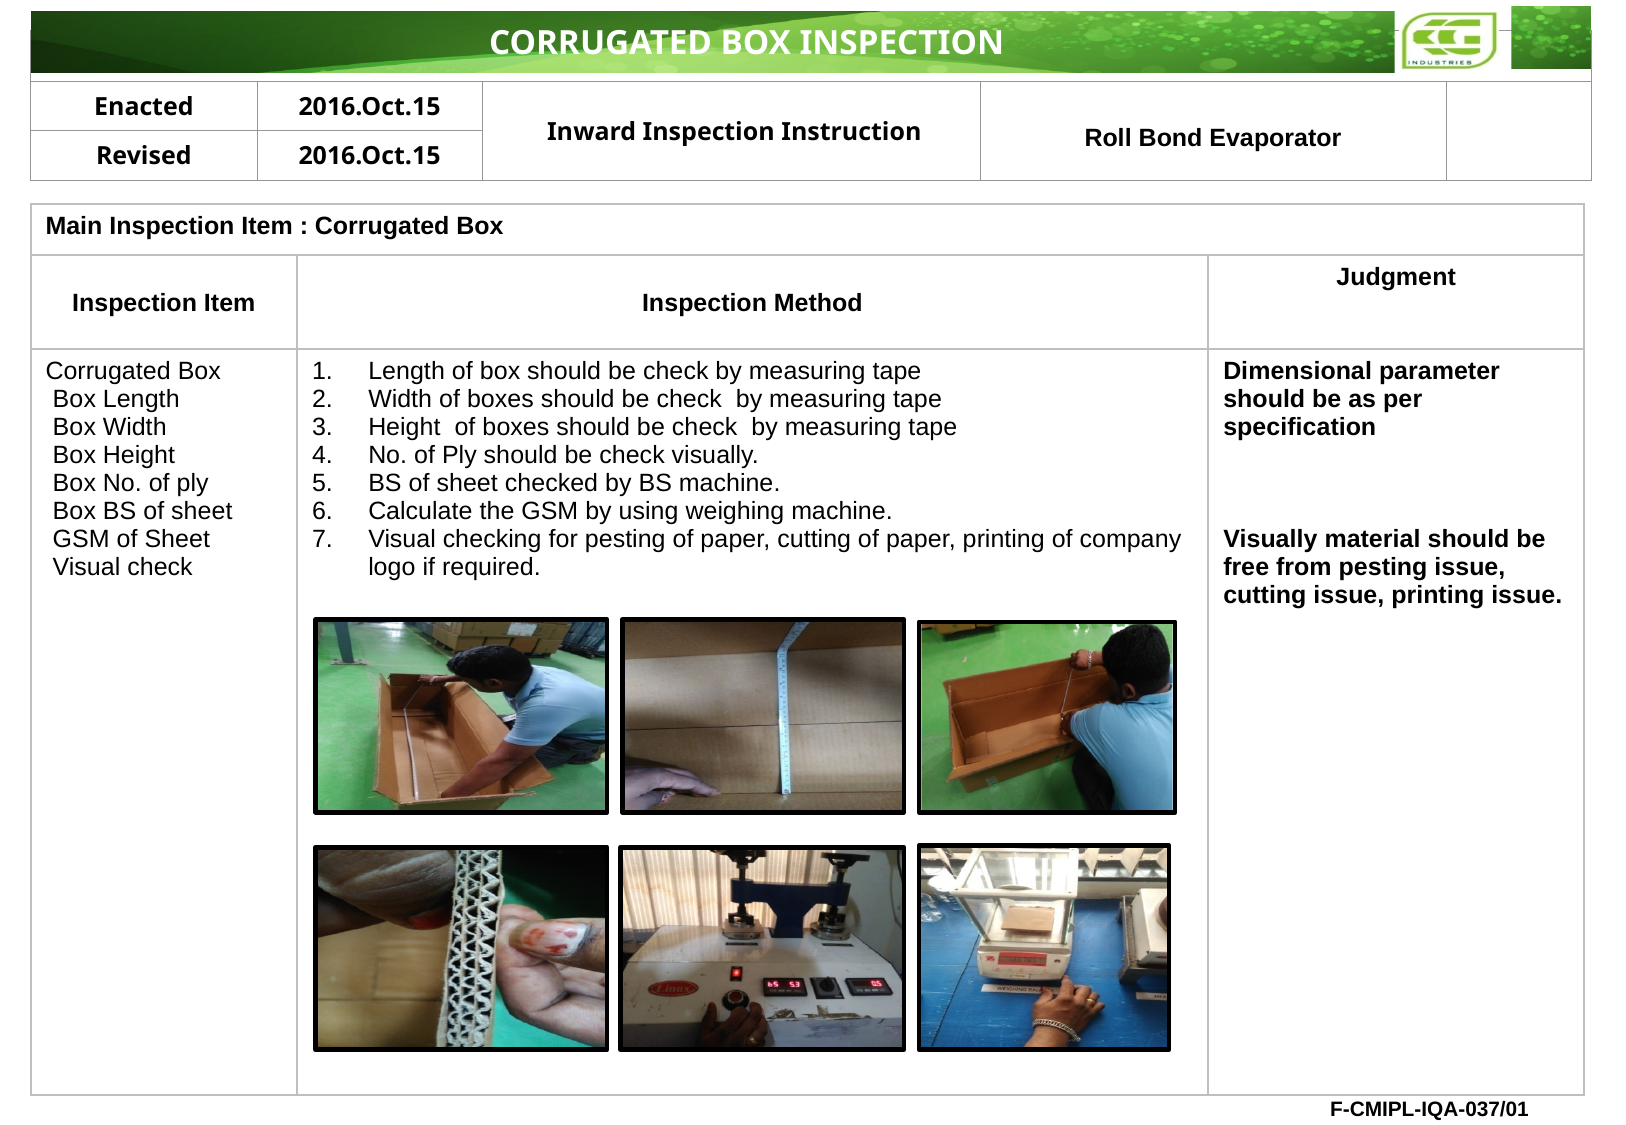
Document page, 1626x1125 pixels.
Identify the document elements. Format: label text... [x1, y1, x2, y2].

table_cell Inspection Item [32, 256, 296, 348]
table_cell Inspection Method [298, 256, 1207, 348]
picture [921, 623, 1173, 811]
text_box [30, 0, 1591, 73]
picture [317, 621, 605, 811]
picture [622, 849, 902, 1048]
table_cell Judgment [1209, 256, 1583, 348]
picture [317, 849, 605, 1048]
table_cell Length of box should be check by measuring tape Width of boxes should be check by measuring tape Height of boxes should be check by measuring tape No. of Ply should be check visually. BS of sheet checked by BS machine. Calculate the GSM by using weighing machine. Visual checking for pesting of paper, cutting of paper, printing of company logo if required. [298, 350, 1207, 1094]
table_cell Dimensional parameter should be as per specification Visually material should be free from pesting issue, cutting issue, printing issue. [1209, 350, 1583, 1094]
text_box F-CMIPL-IQA-037/01 [1315, 1087, 1591, 1125]
table_cell Corrugated Box Box Length Box Width Box Height Box No. of ply Box BS of sheet GSM of Sheet Visual check [32, 350, 296, 1094]
table_header Main Inspection Item : Corrugated Box [32, 205, 1583, 254]
picture [921, 847, 1167, 1048]
picture [624, 621, 902, 811]
